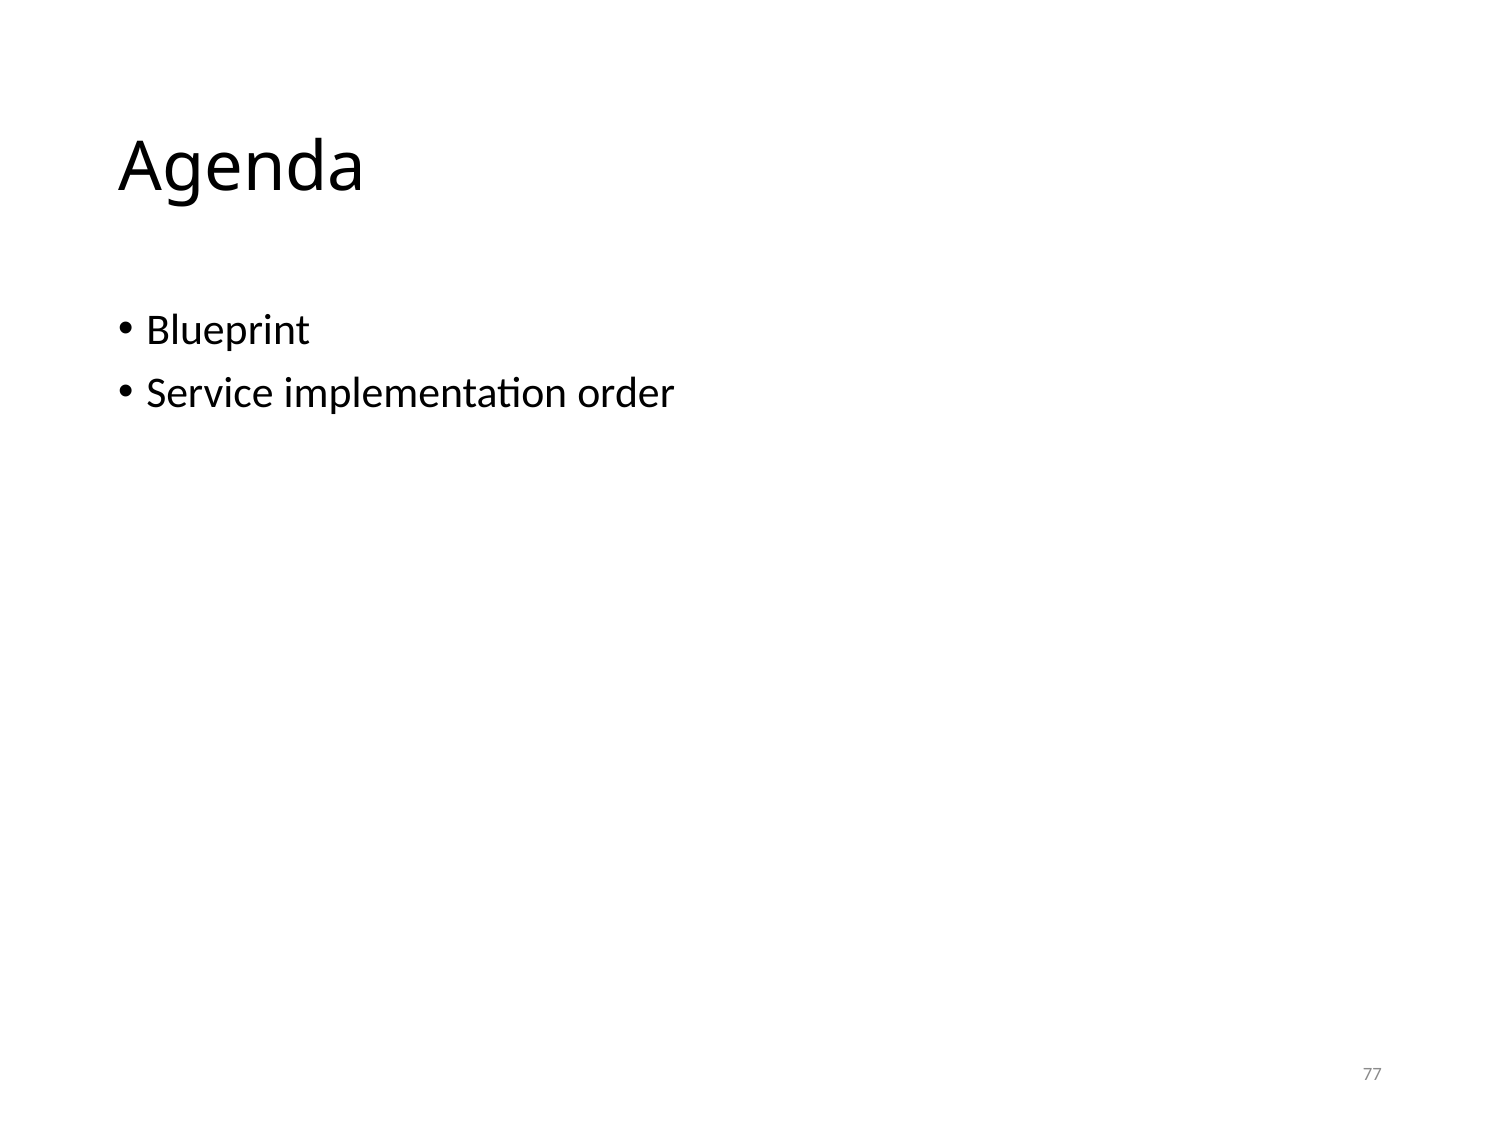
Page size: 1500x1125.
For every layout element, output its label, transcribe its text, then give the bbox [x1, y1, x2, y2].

slide_number 77 [1059, 1042, 1397, 1103]
title Agenda [103, 59, 1397, 278]
list Blueprint Service implementation order [103, 299, 1397, 1014]
